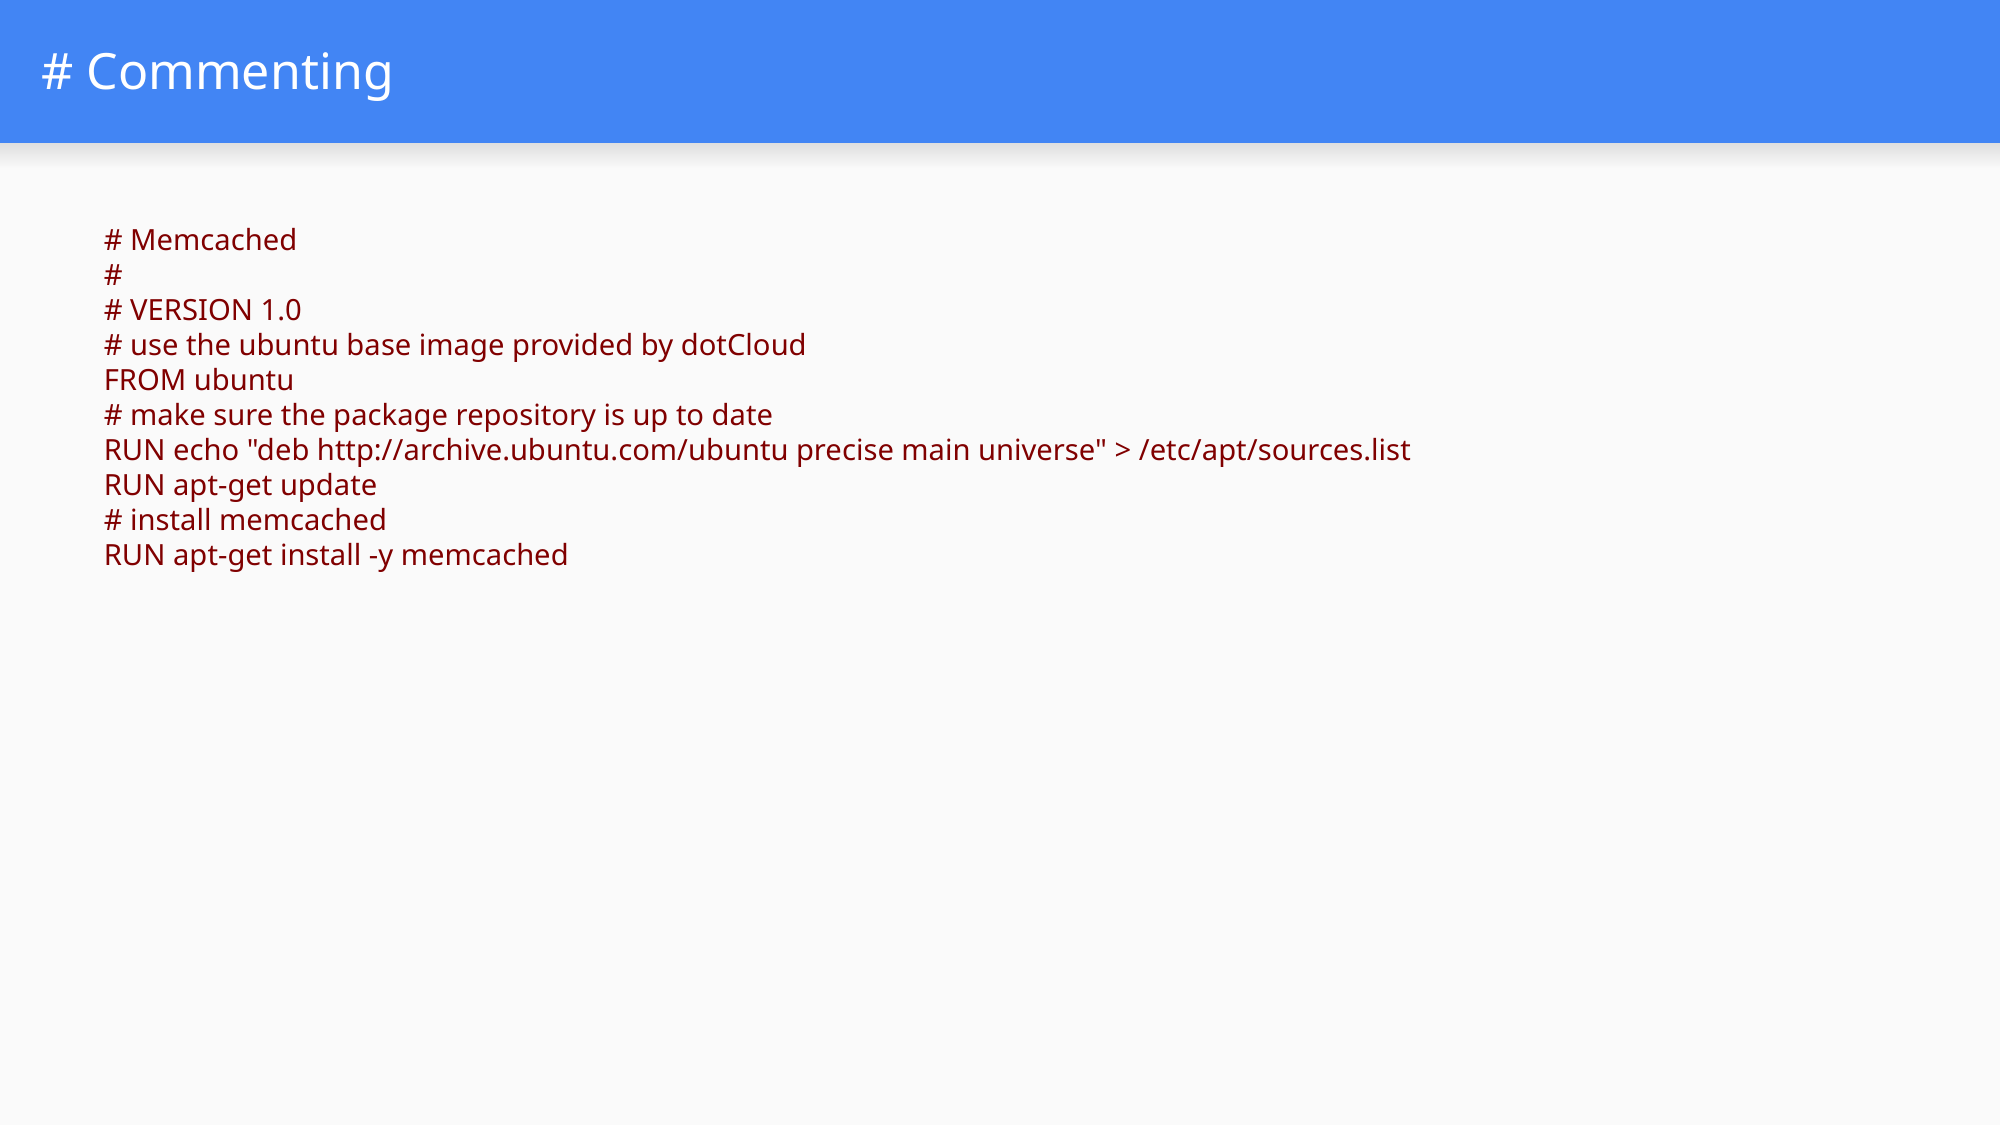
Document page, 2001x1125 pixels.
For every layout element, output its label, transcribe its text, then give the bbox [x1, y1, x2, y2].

title # Commenting [21, 3, 1953, 136]
text_box # Memcached # # VERSION 1.0 # use the ubuntu base image provided by dotCloud FROM ubuntu # make sure the package repository is up to date RUN echo "deb http://archive.ubuntu.com/ubuntu precise main universe" > /etc/apt/sources.list RUN apt-get update # install memcached RUN apt-get install -y memcached [88, 213, 2000, 1070]
